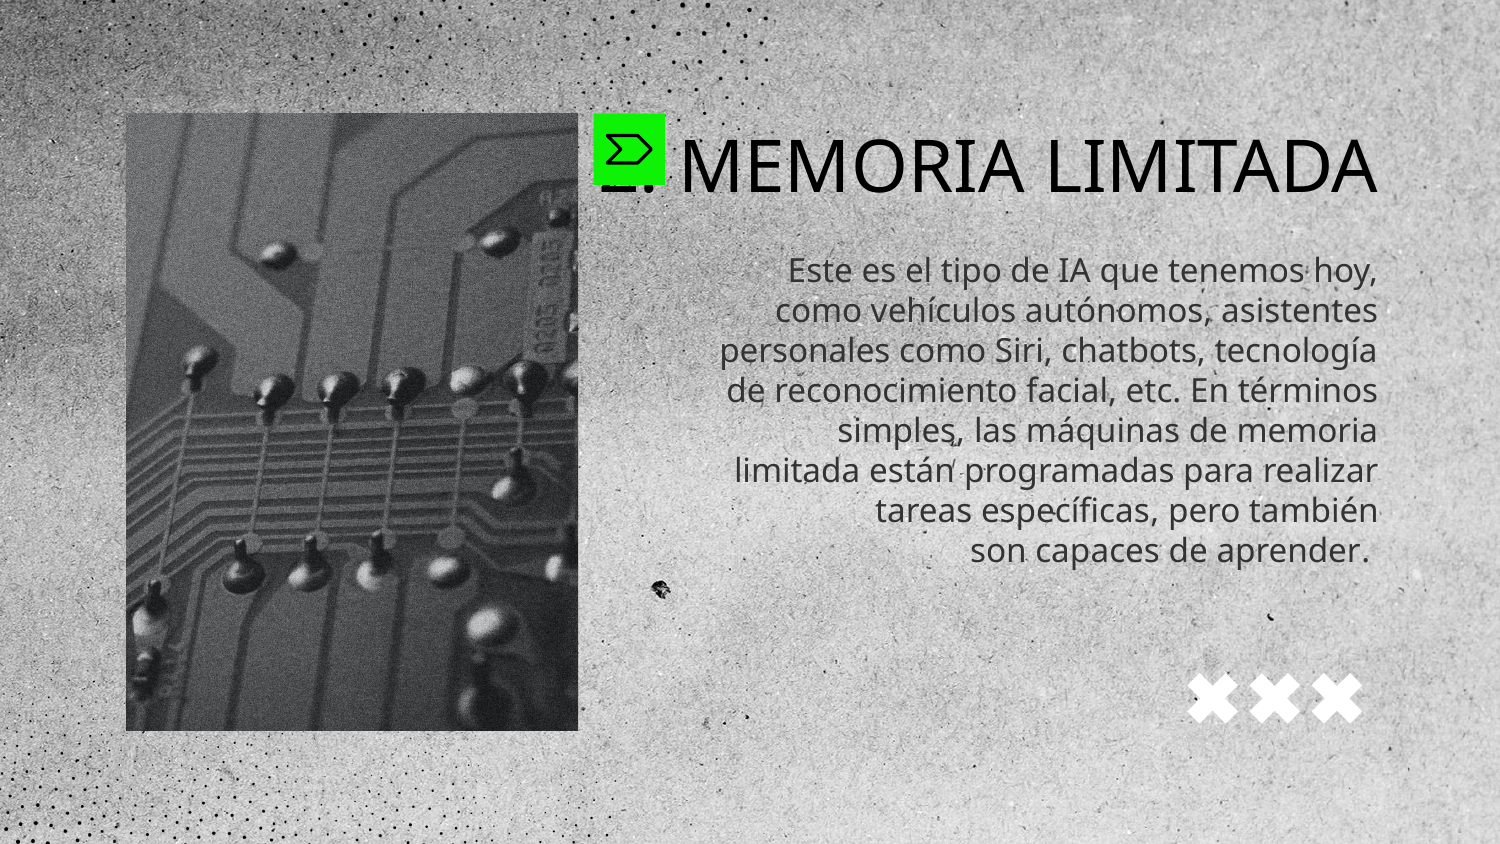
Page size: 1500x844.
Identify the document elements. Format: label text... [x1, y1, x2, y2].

picture [0, 0, 1500, 844]
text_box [593, 113, 666, 186]
subtitle Este es el tipo de IA que tenemos hoy, como vehículos autónomos, asistentes personales como Siri, chatbots, tecnología de reconocimiento facial, etc. En términos simples, las máquinas de memoria limitada están programadas para realizar tareas específicas, pero también son capaces de aprender. [706, 278, 1380, 383]
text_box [1175, 661, 1375, 736]
title 2. MEMORIA LIMITADA [583, 136, 1380, 278]
